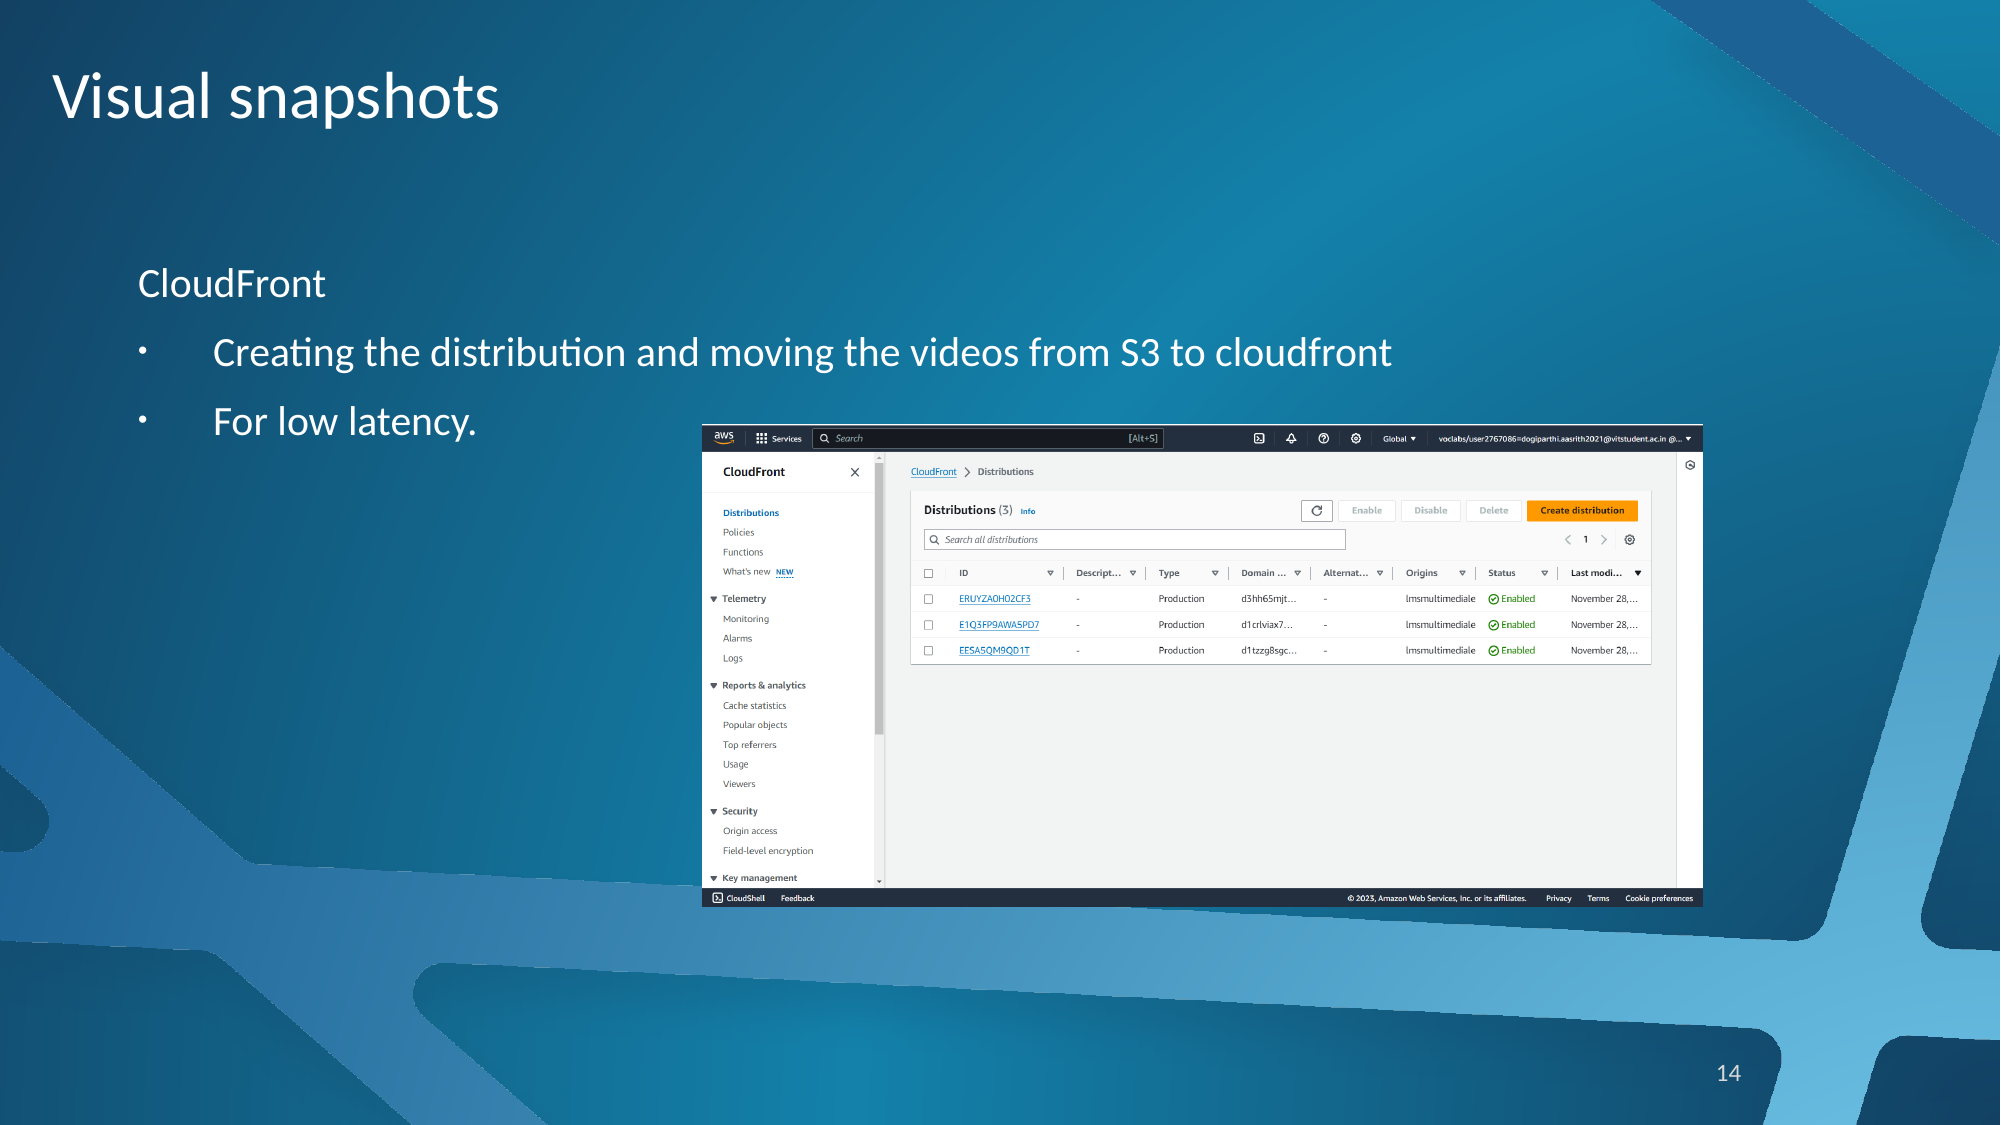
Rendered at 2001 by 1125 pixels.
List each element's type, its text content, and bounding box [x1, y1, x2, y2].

title Visual snapshots [50, 50, 688, 240]
text_box CloudFront Creating the distribution and moving the videos from S3 to cloudfront For low latency. [136, 237, 1704, 651]
slide_number 14 [1709, 1060, 1748, 1125]
picture [0, 0, 2000, 1125]
